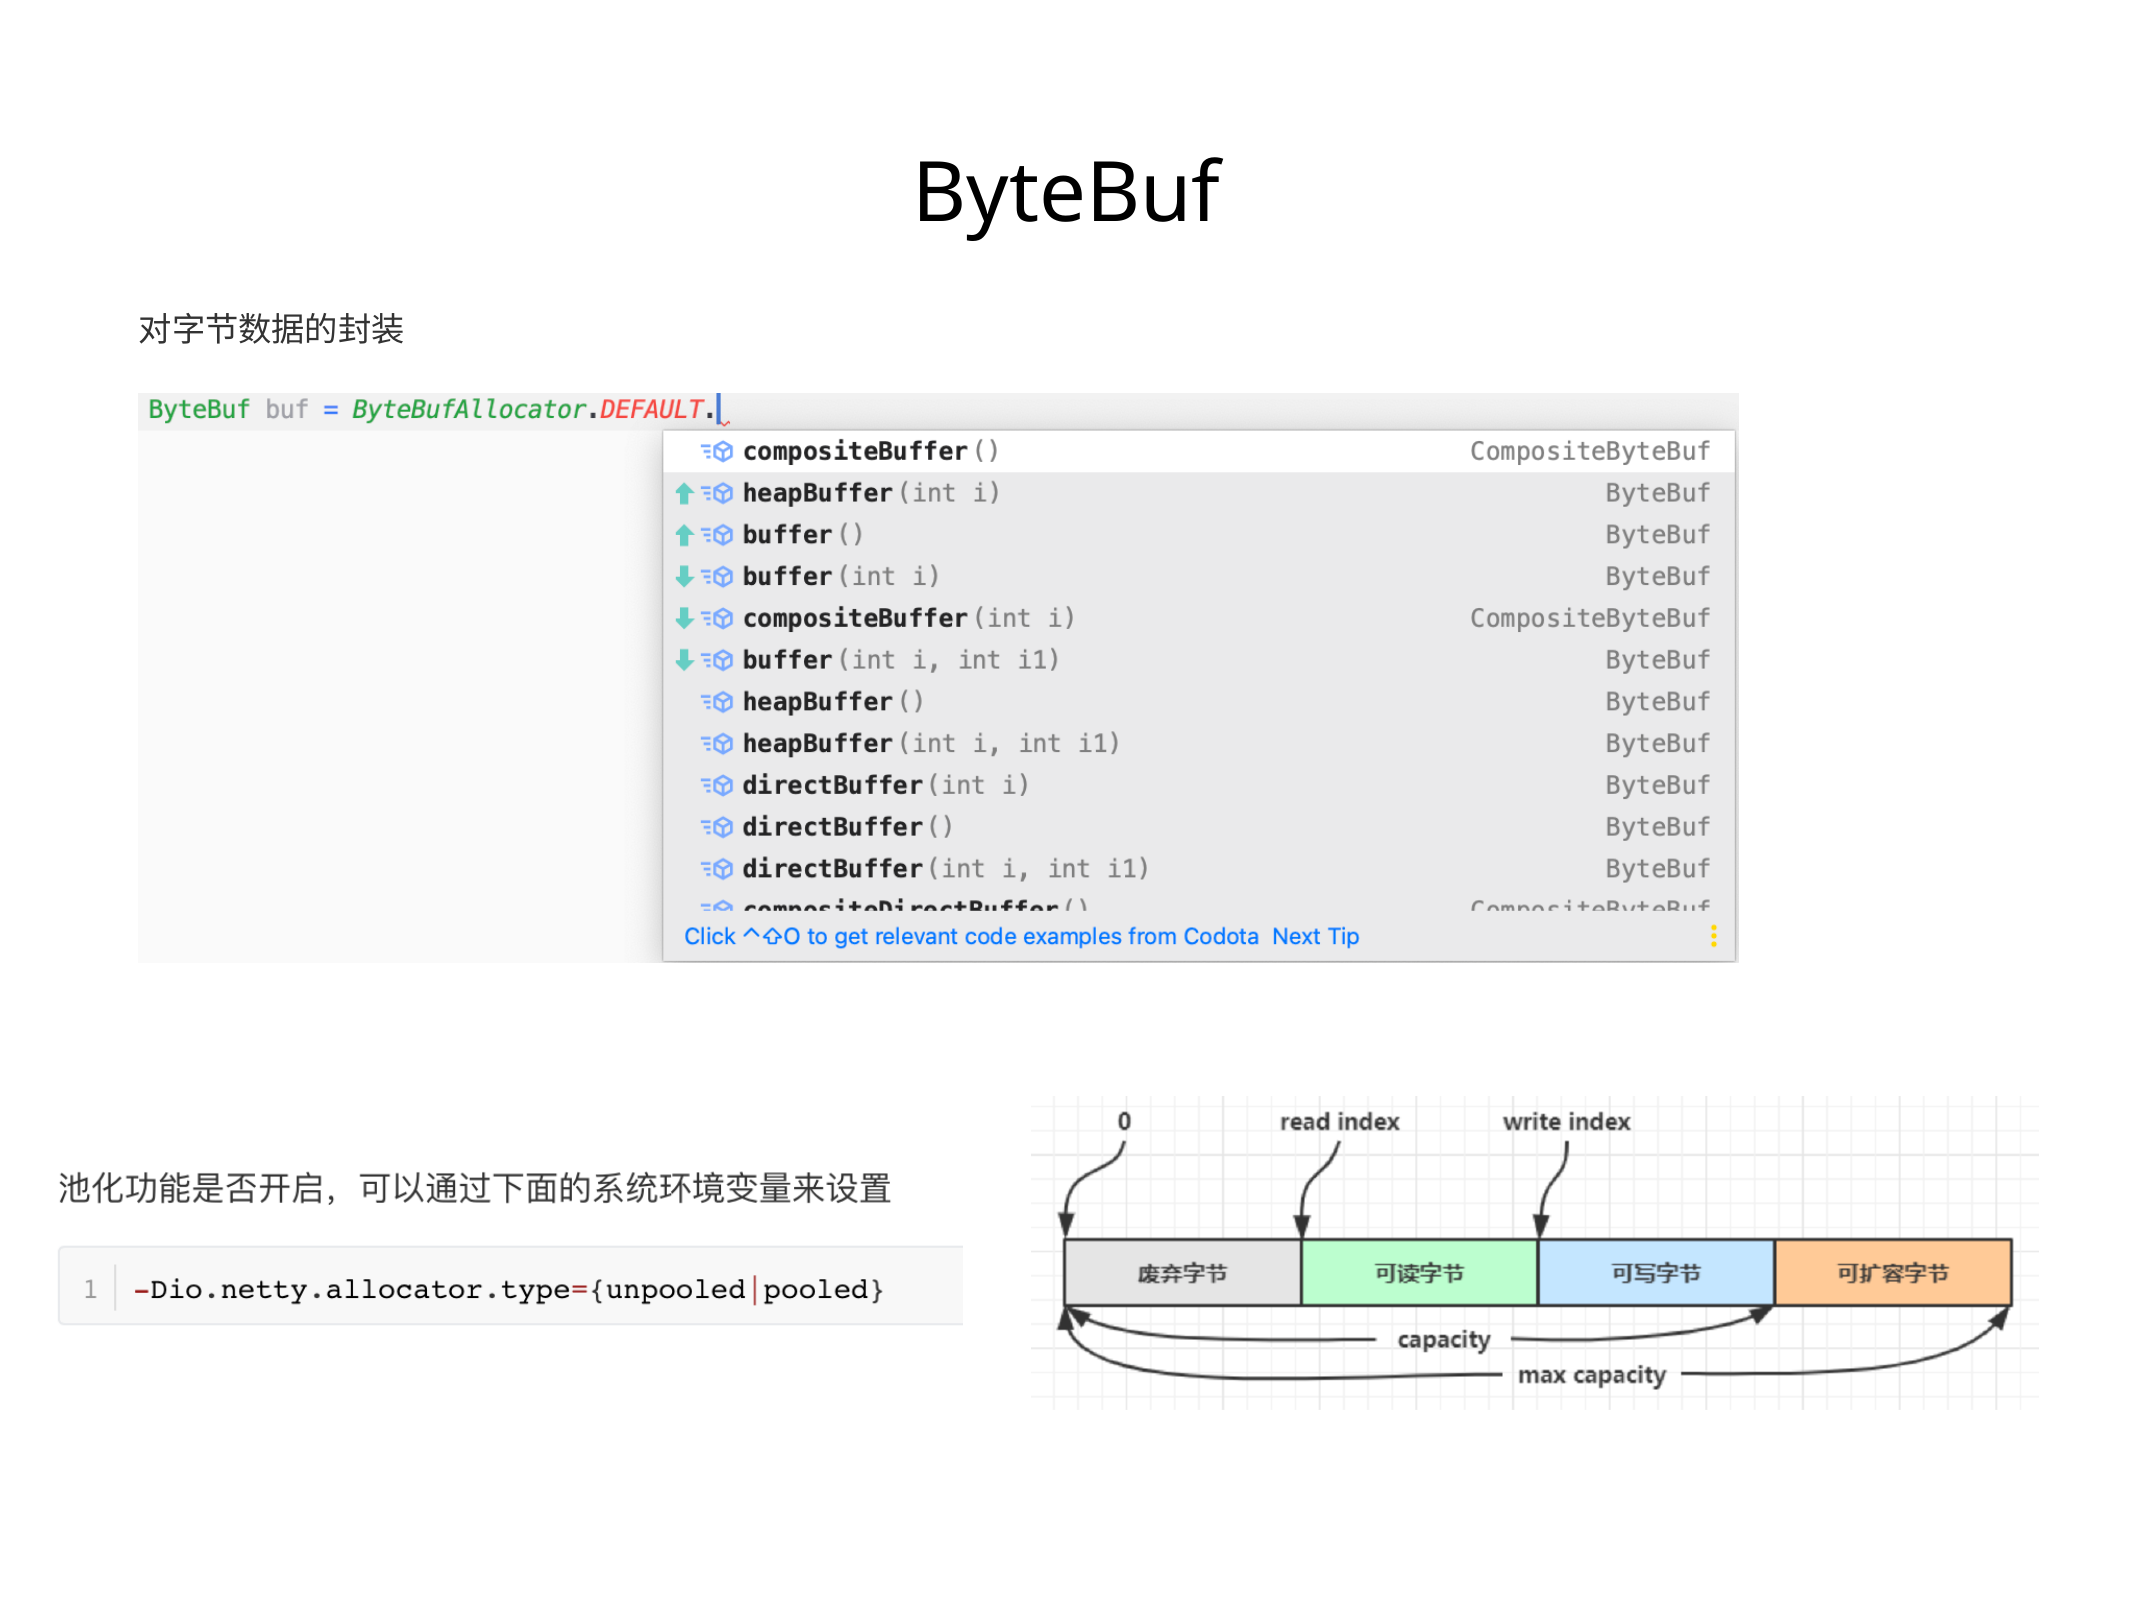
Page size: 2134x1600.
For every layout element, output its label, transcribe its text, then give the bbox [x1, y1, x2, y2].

picture [138, 393, 1740, 963]
text_box 对字节数据的封装 [130, 299, 414, 356]
text_box ByteBuf [904, 141, 1229, 248]
picture [37, 1163, 963, 1341]
picture [1027, 1094, 2046, 1411]
